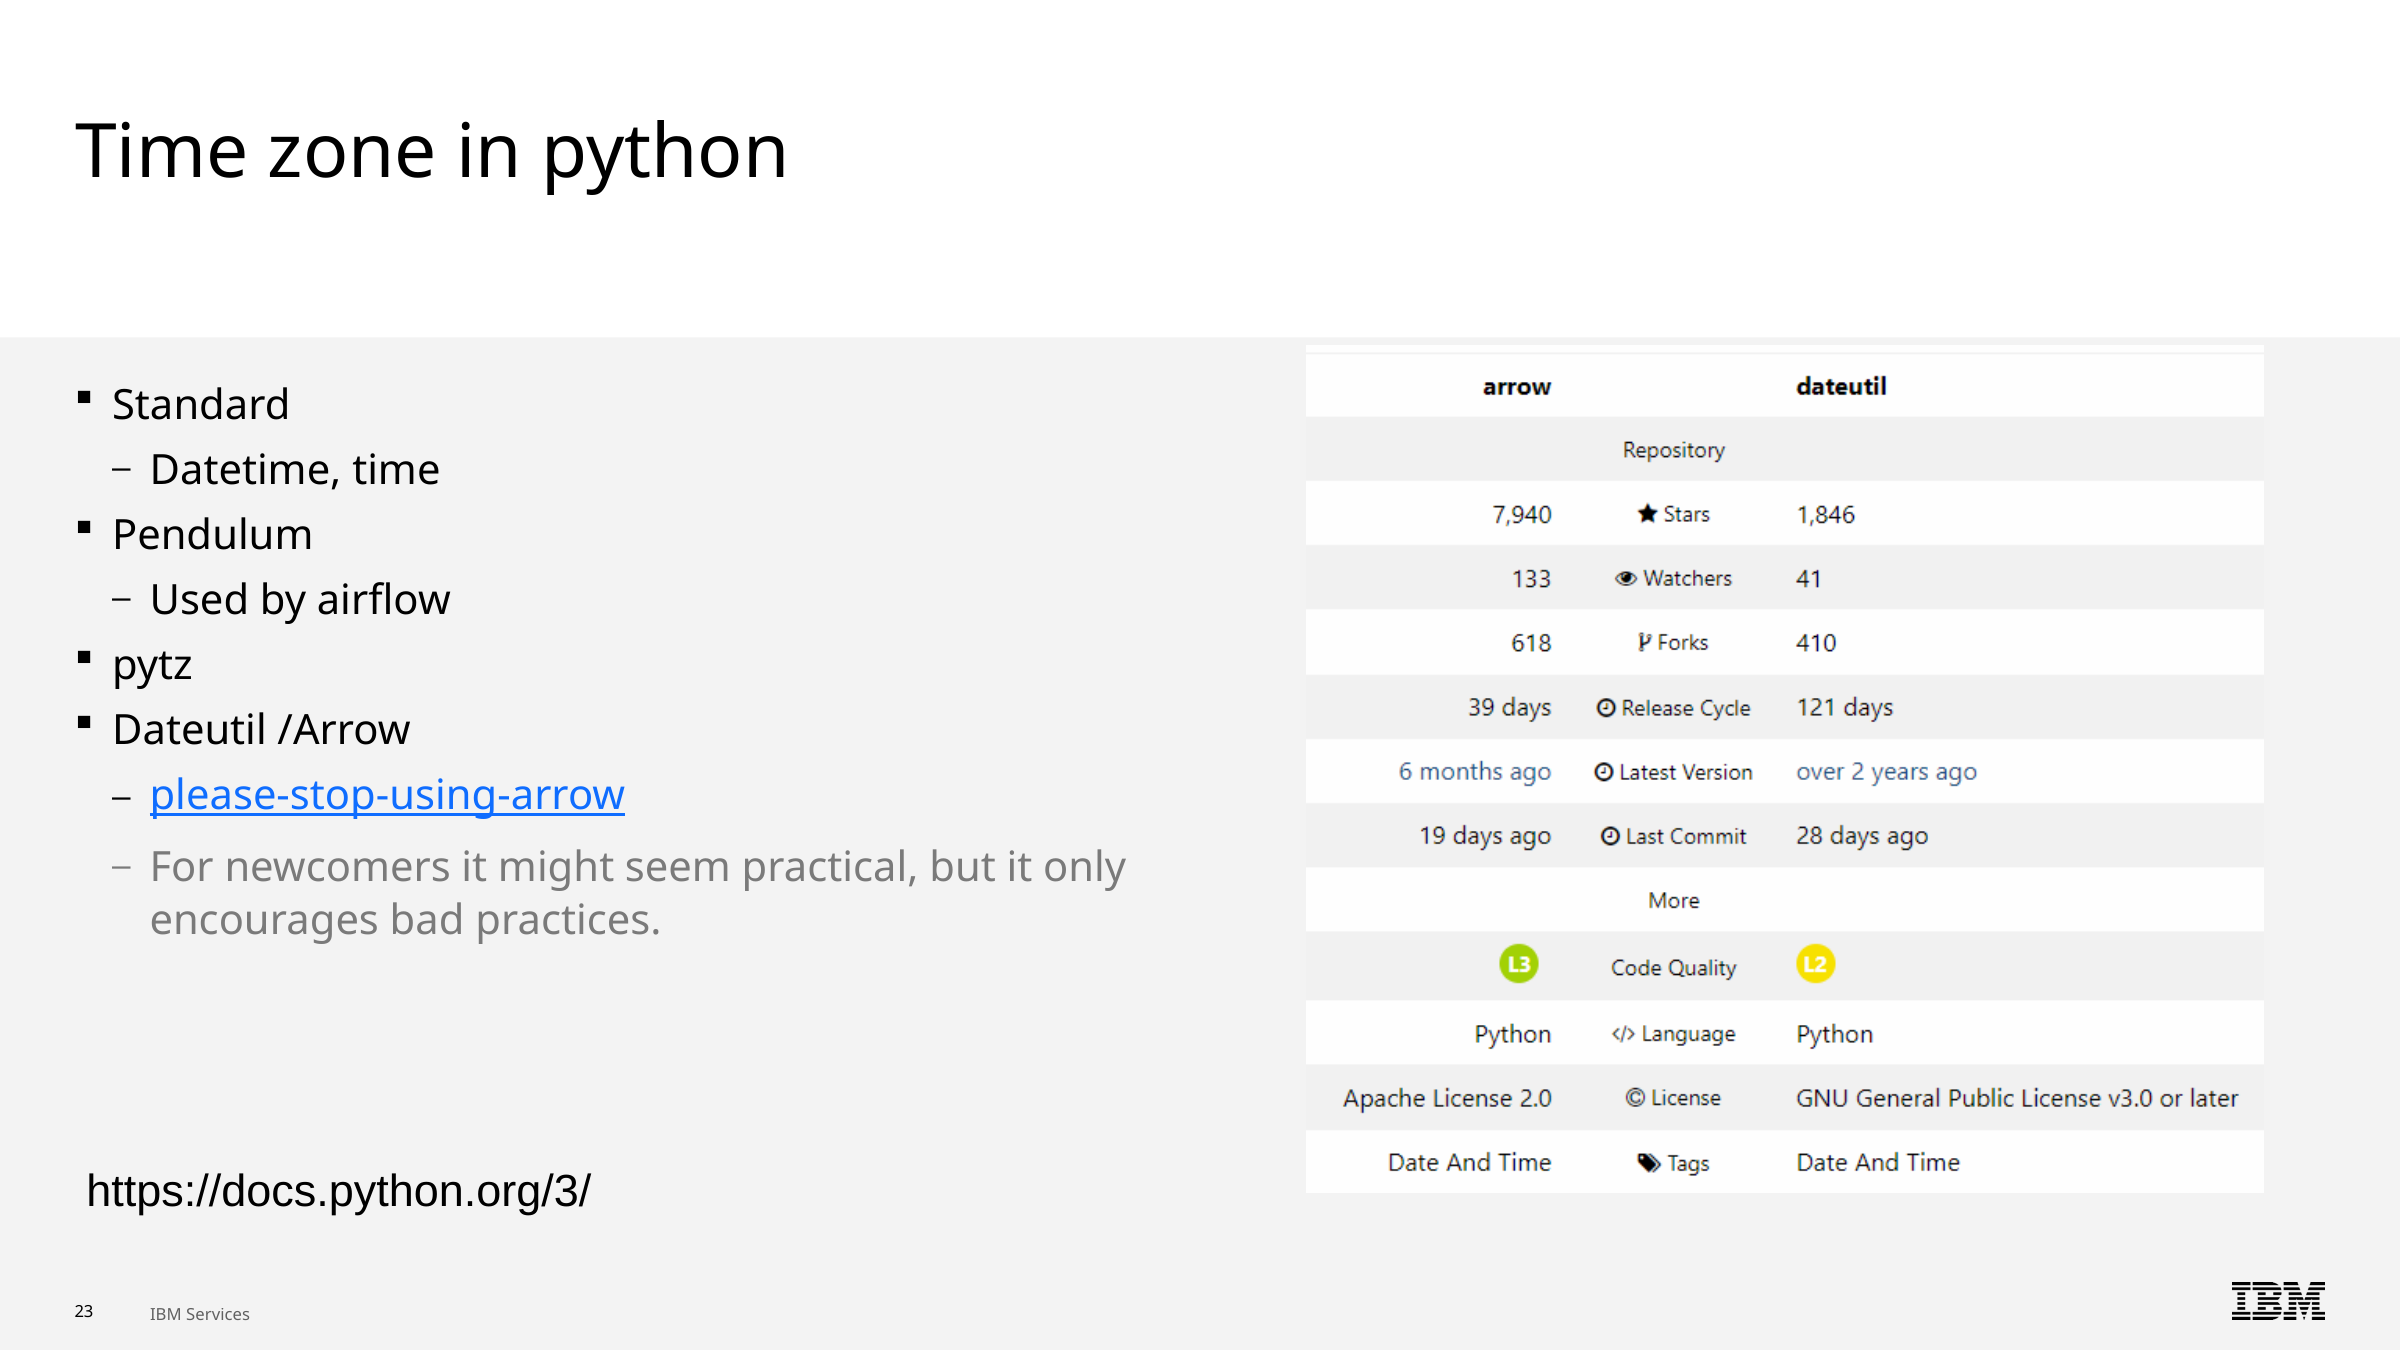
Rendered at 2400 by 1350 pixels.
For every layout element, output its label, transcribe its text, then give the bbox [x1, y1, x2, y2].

list Standard Datetime, time Pendulum Used by airflow pytz Dateutil /Arrow please-stop-using-arrow For newcomers it might seem practical, but it only encourages bad practices. [74, 337, 1155, 1154]
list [1306, 345, 2264, 1193]
title Time zone in python [75, 112, 2325, 300]
text_box https://docs.python.org/3/ [71, 1154, 1272, 1223]
picture [2232, 1282, 2325, 1320]
